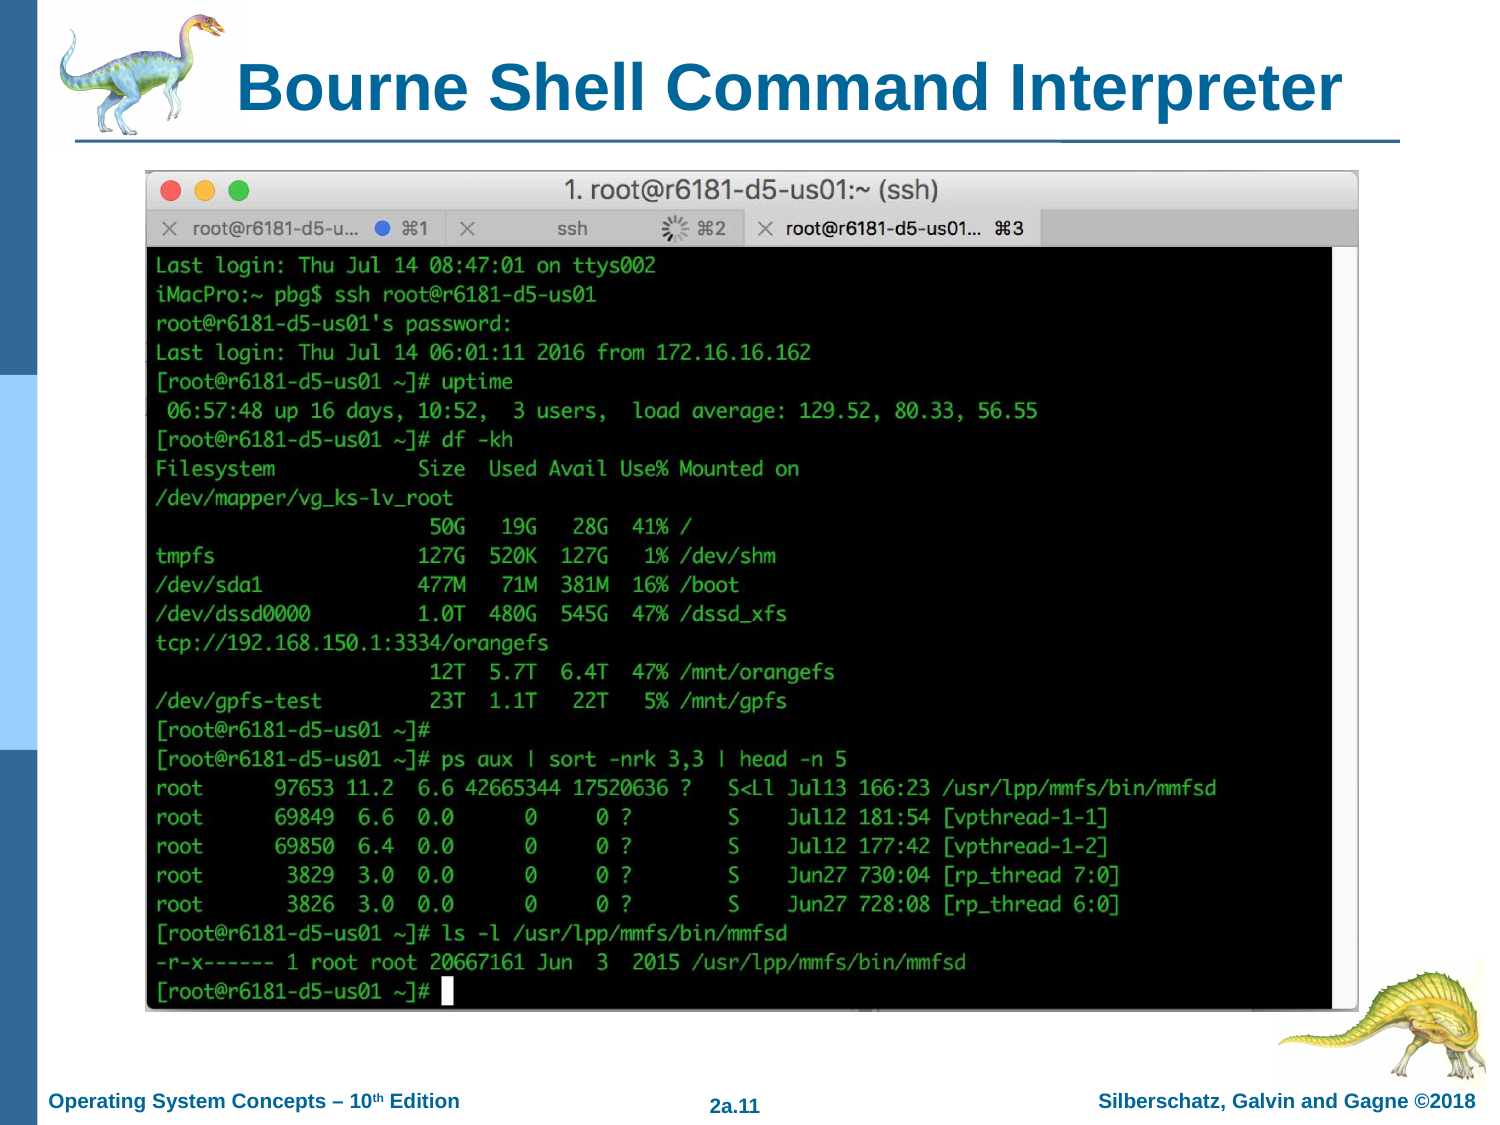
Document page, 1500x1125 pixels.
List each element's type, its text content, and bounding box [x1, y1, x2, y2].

picture [145, 170, 1486, 1090]
title Bourne Shell Command Interpreter [183, 36, 1398, 131]
picture [46, 0, 243, 149]
